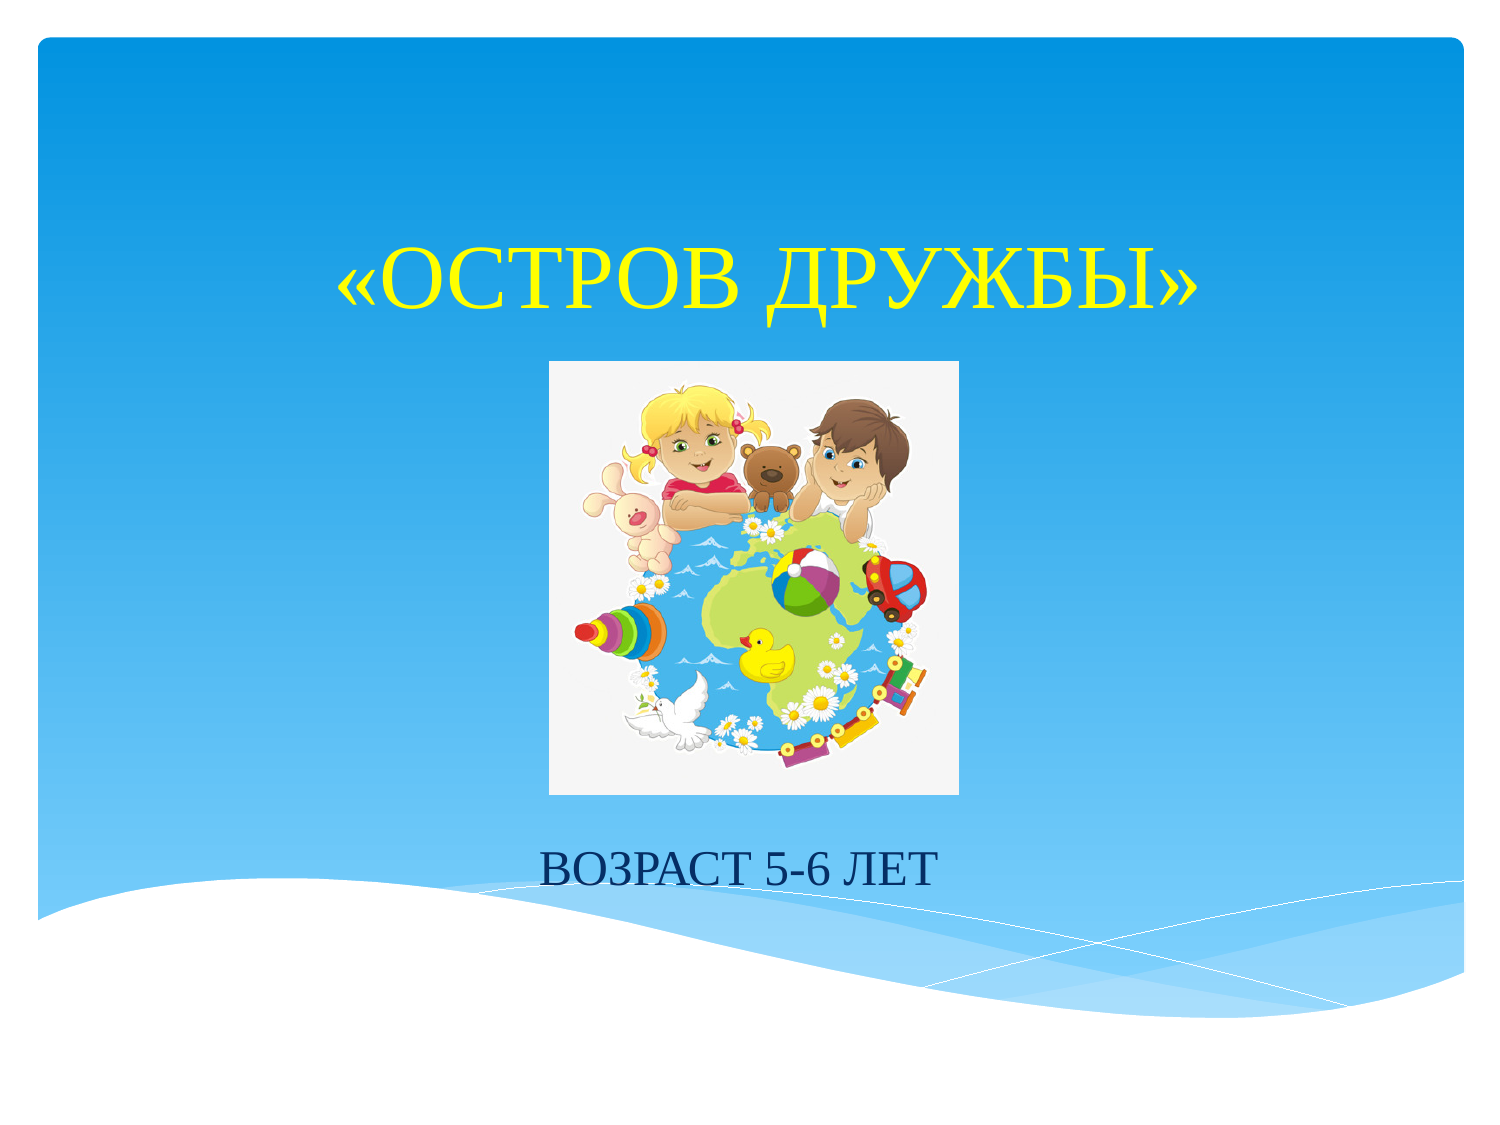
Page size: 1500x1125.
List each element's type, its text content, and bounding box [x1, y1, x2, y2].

title «ОСТРОВ ДРУЖБЫ» [112, 172, 1388, 445]
subtitle ВОЗРАСТ 5-6 ЛЕТ . [112, 814, 1299, 1125]
picture [548, 361, 959, 796]
